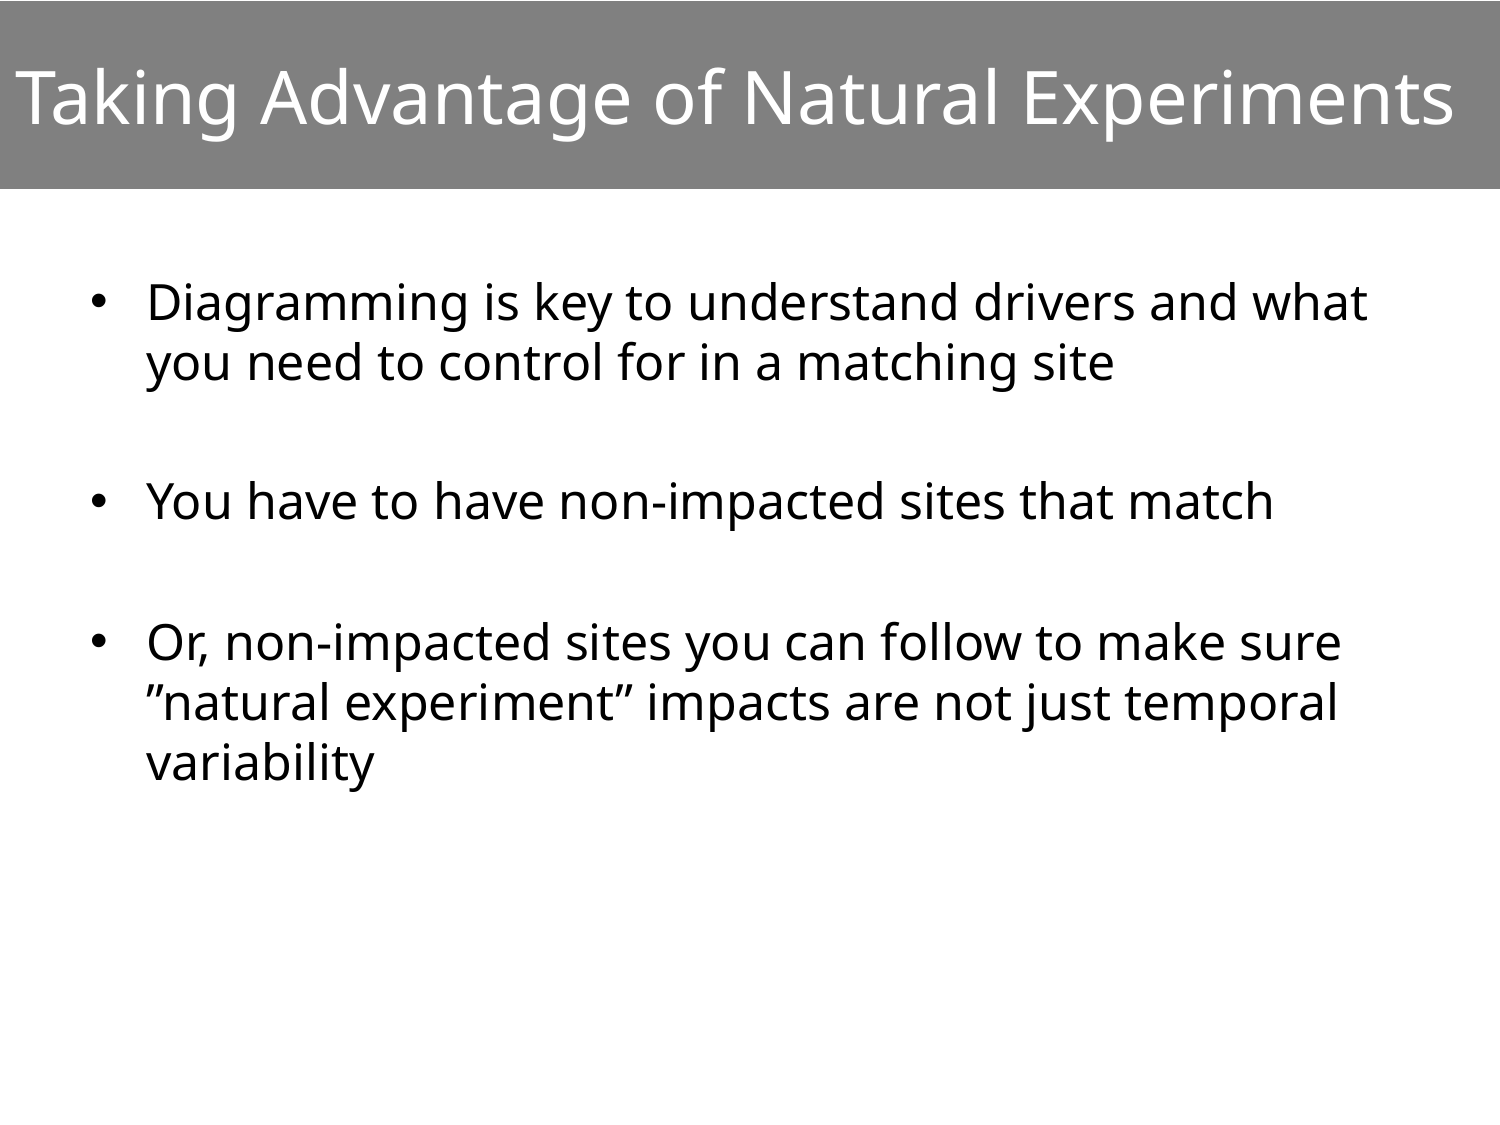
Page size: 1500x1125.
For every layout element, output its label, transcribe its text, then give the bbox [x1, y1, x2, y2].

title Taking Advantage of Natural Experiments [0, 1, 1500, 189]
list Diagramming is key to understand drivers and what you need to control for in a matching site You have to have non-impacted sites that match Or, non-impacted sites you can follow to make sure ”natural experiment” impacts are not just temporal variability [75, 262, 1425, 1005]
